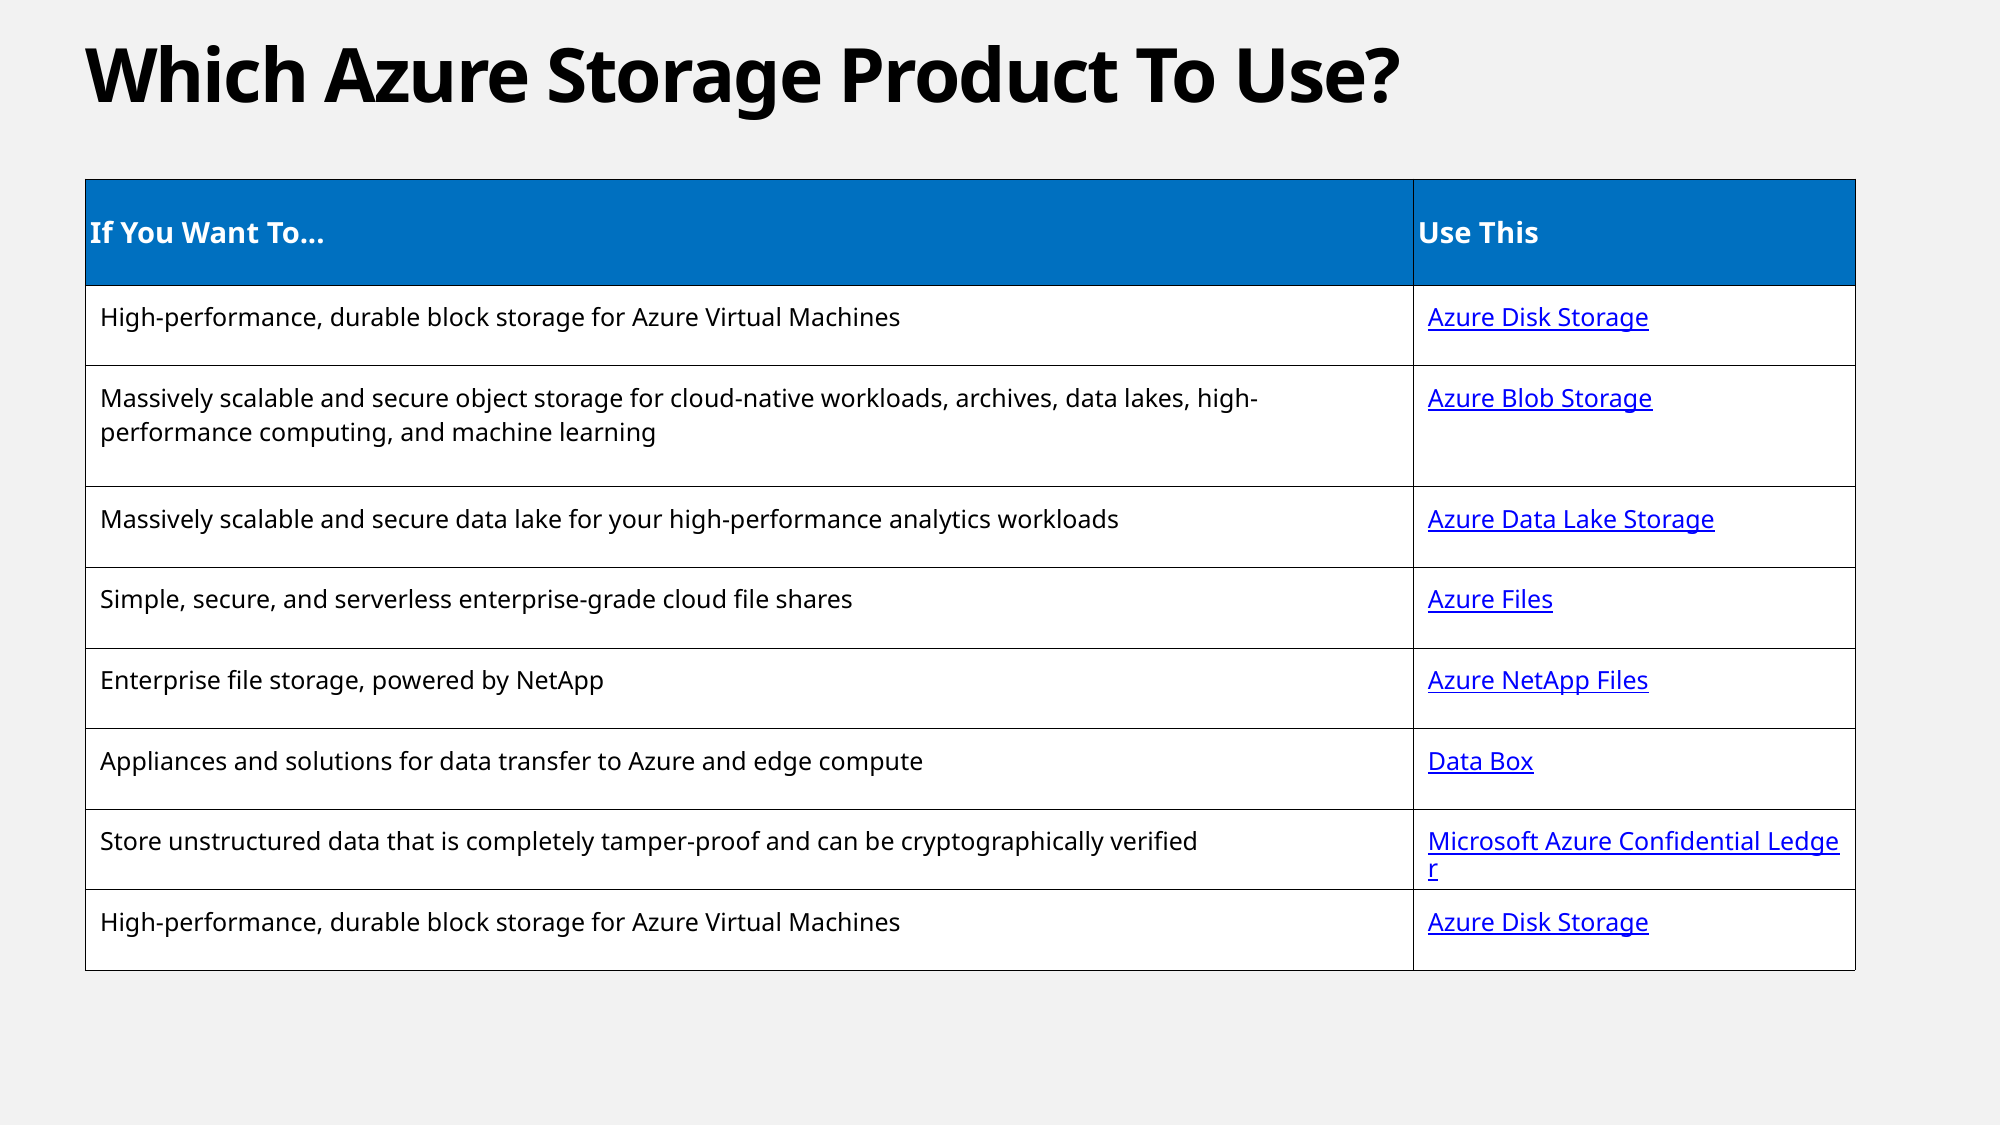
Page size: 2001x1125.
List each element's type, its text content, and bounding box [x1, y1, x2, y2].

table_cell Azure Data Lake Storage [1414, 487, 1855, 567]
table_cell Data Box [1414, 729, 1855, 809]
table_cell High-performance, durable block storage for Azure Virtual Machines [86, 286, 1413, 365]
table_header Use This [1414, 180, 1855, 285]
table_header If You Want To... [86, 180, 1413, 285]
table_cell Store unstructured data that is completely tamper-proof and can be cryptographically verified [86, 810, 1413, 889]
table_cell High-performance, durable block storage for Azure Virtual Machines [86, 890, 1413, 970]
table_cell Azure Disk Storage [1414, 890, 1855, 970]
table_cell Microsoft Azure Confidential Ledger [1414, 810, 1855, 889]
table_cell Enterprise file storage, powered by NetApp [86, 649, 1413, 728]
title Which Azure Storage Product To Use? [85, 37, 1915, 161]
table_cell Azure Files [1414, 568, 1855, 648]
table_cell Massively scalable and secure object storage for cloud-native workloads, archives, data lakes, high-performance computing, and machine learning [86, 366, 1413, 486]
table_cell Simple, secure, and serverless enterprise-grade cloud file shares [86, 568, 1413, 648]
table_cell Massively scalable and secure data lake for your high-performance analytics workloads [86, 487, 1413, 567]
table_cell Azure NetApp Files [1414, 649, 1855, 728]
table_cell Appliances and solutions for data transfer to Azure and edge compute [86, 729, 1413, 809]
table_cell Azure Disk Storage [1414, 286, 1855, 365]
table_cell Azure Blob Storage [1414, 366, 1855, 486]
